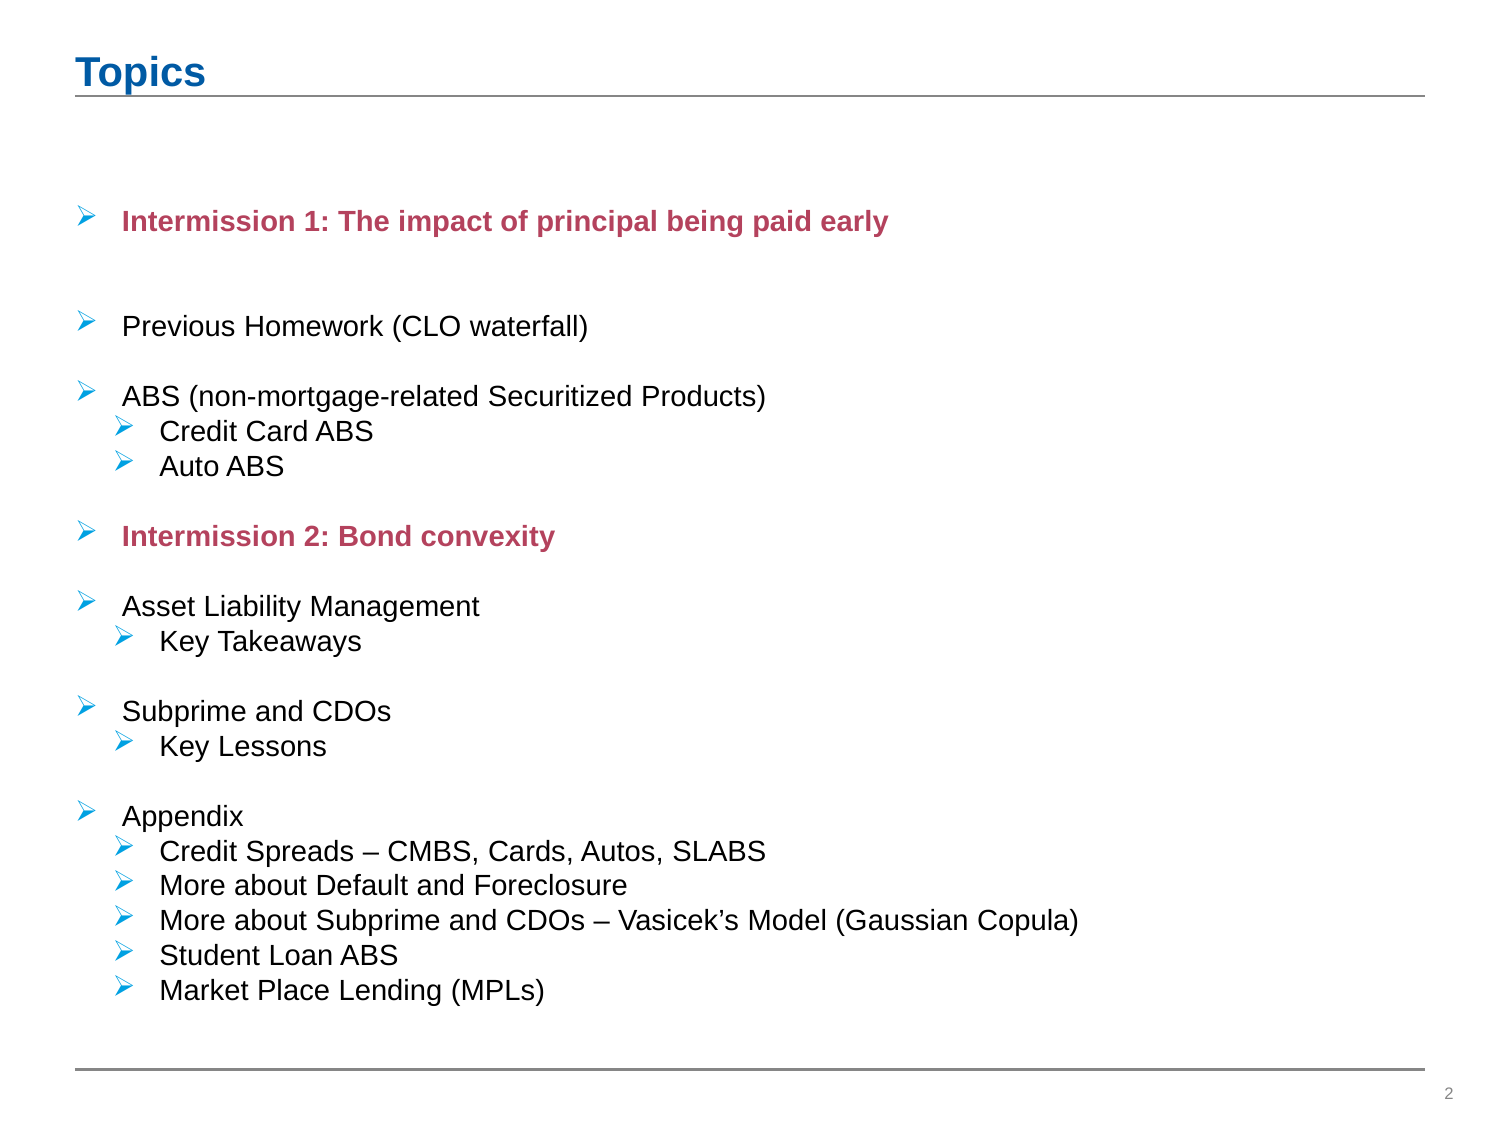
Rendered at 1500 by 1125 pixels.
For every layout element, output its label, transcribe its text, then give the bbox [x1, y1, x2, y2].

title Topics [75, 45, 1424, 96]
list Intermission 1: The impact of principal being paid early Previous Homework (CLO waterfall) ABS (non-mortgage-related Securitized Products) Credit Card ABS Auto ABS Intermission 2: Bond convexity Asset Liability Management Key Takeaways Subprime and CDOs Key Lessons Appendix Credit Spreads – CMBS, Cards, Autos, SLABS More about Default and Foreclosure More about Subprime and CDOs – Vasicek’s Model (Gaussian Copula) Student Loan ABS Market Place Lending (MPLs) [75, 202, 1424, 1073]
